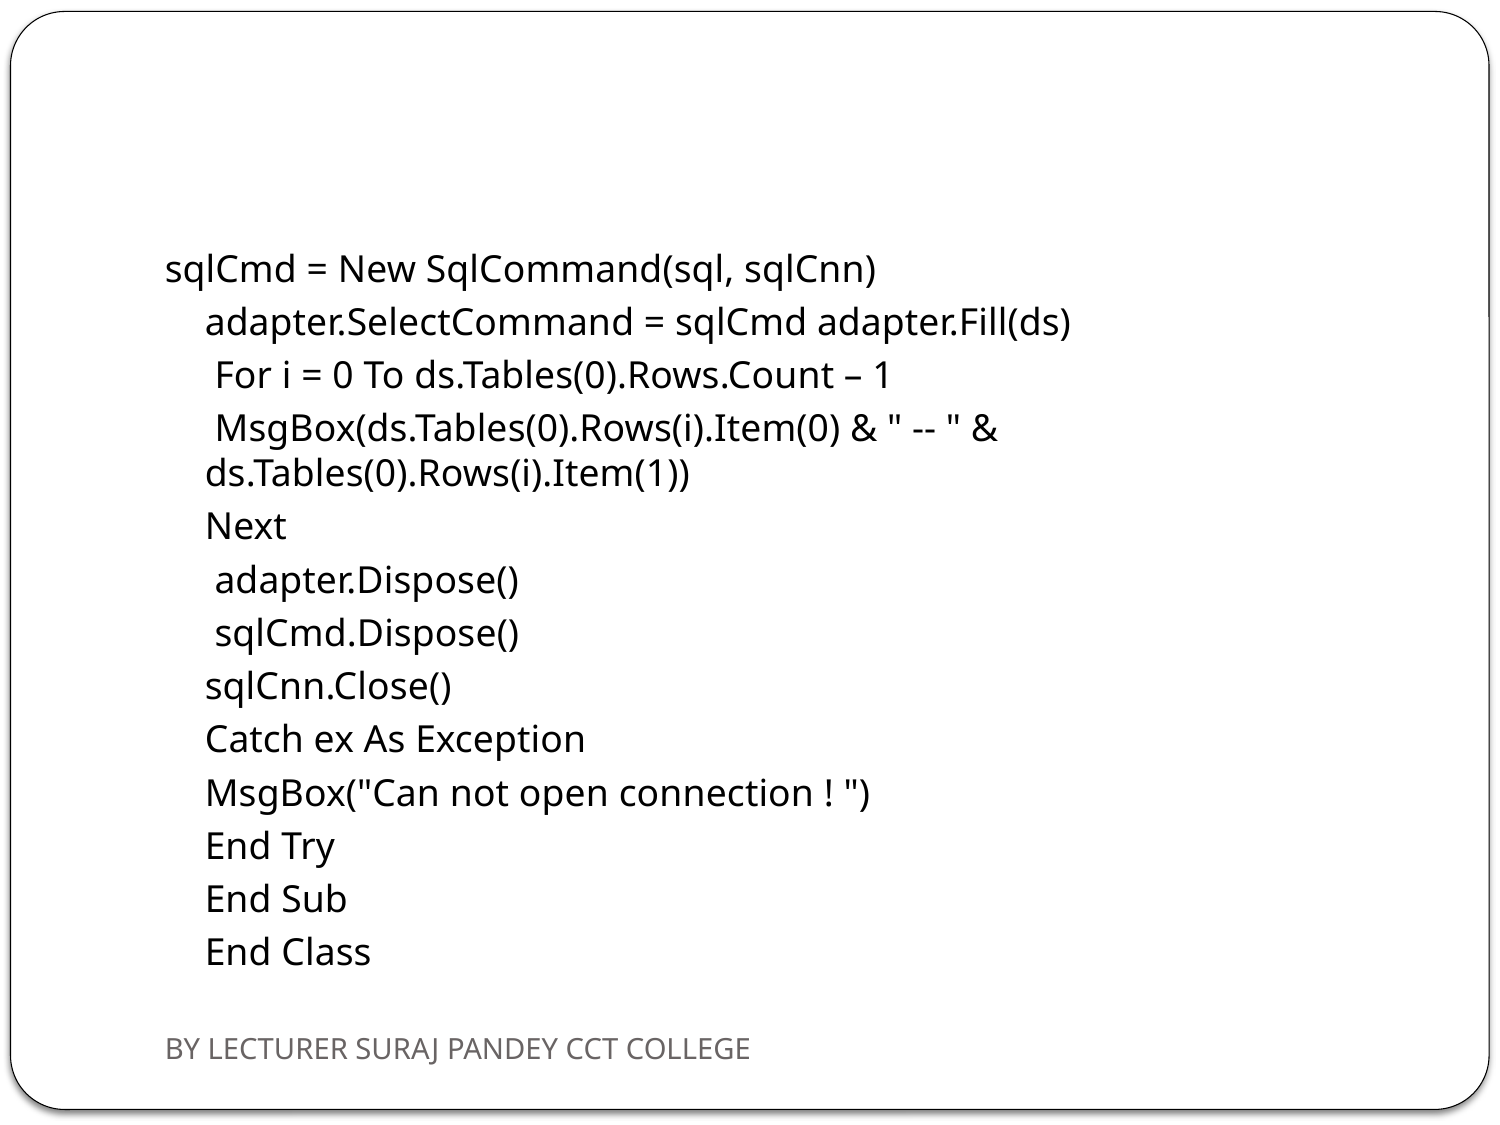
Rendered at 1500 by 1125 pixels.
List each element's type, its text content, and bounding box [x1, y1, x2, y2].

list sqlCmd = New SqlCommand(sql, sqlCnn) adapter.SelectCommand = sqlCmd adapter.Fill(ds) For i = 0 To ds.Tables(0).Rows.Count – 1 MsgBox(ds.Tables(0).Rows(i).Item(0) & " -- " & ds.Tables(0).Rows(i).Item(1)) Next adapter.Dispose() sqlCmd.Dispose() sqlCnn.Close() Catch ex As Exception MsgBox("Can not open connection ! ") End Try End Sub End Class [150, 237, 1425, 988]
footer BY LECTURER SURAJ PANDEY CCT COLLEGE [150, 1012, 800, 1088]
